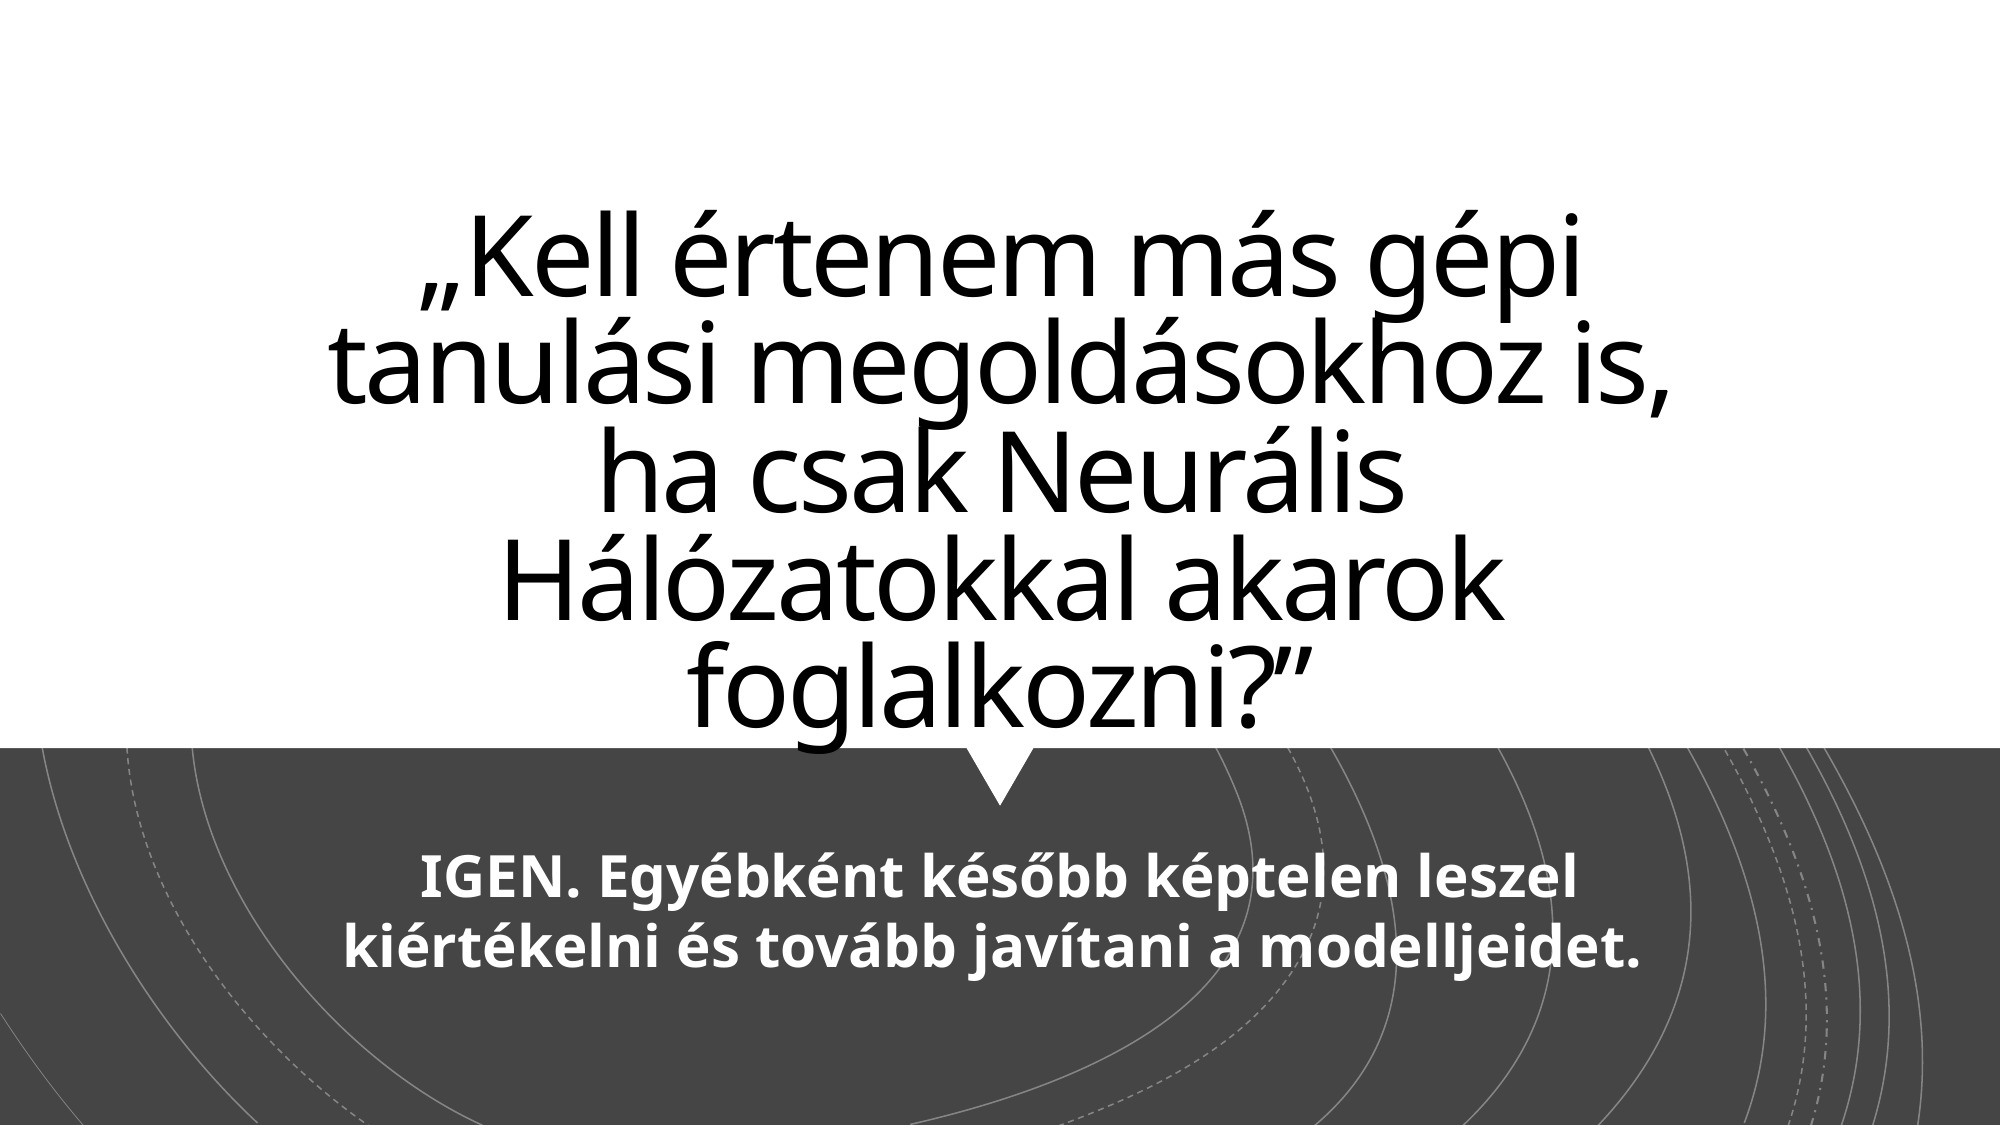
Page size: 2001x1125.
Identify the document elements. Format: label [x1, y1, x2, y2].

text_box [0, 0, 2000, 1125]
